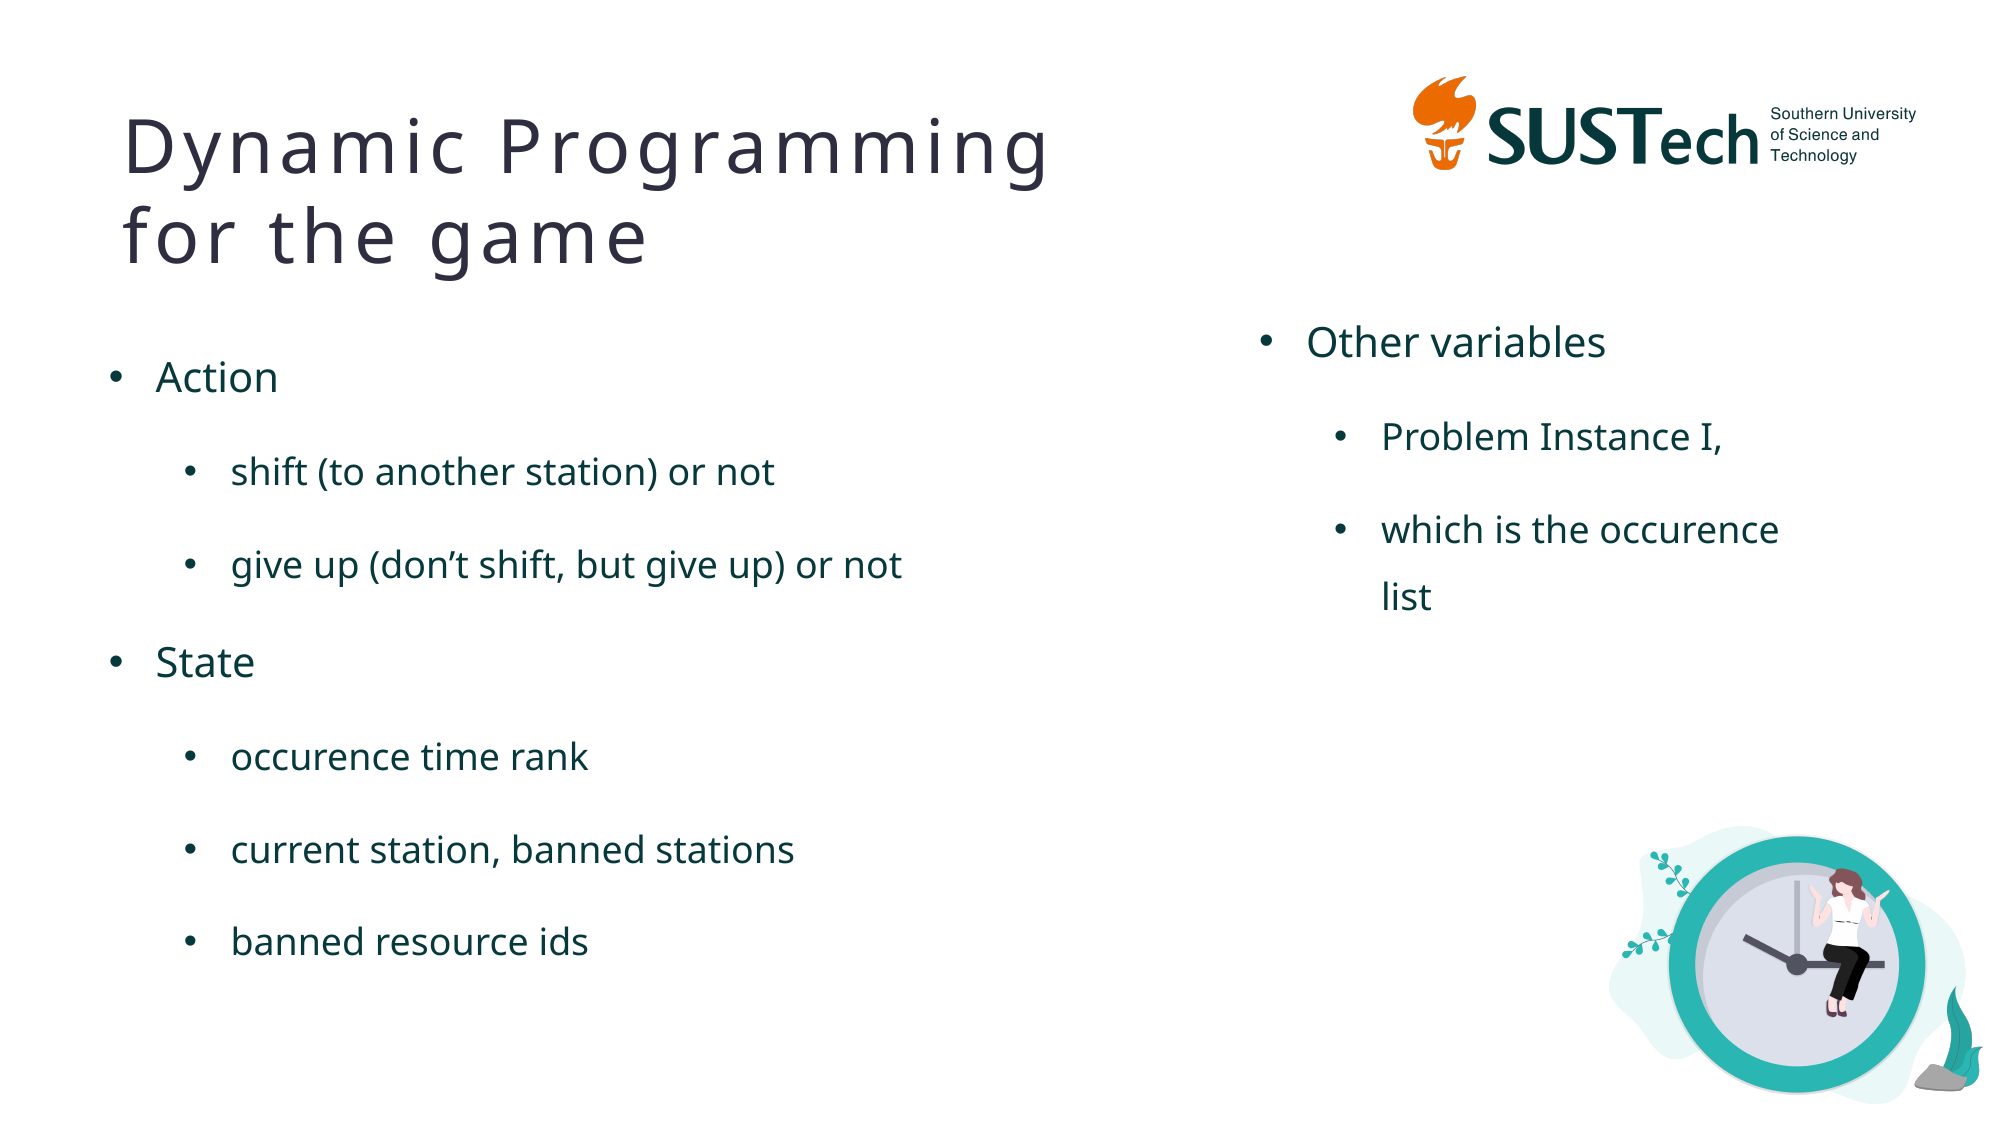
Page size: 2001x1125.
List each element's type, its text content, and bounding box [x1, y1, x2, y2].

text_box Dynamic Programming for the game [107, 90, 1093, 318]
text_box Action shift (to another station) or not give up (don’t shift, but give up) or not State occurence time rank current station, banned stations banned resource ids [94, 318, 1540, 942]
picture [1609, 826, 1983, 1104]
text_box Other variables Problem Instance I, which is the occurence list [1244, 283, 1806, 842]
picture [1413, 76, 1916, 170]
